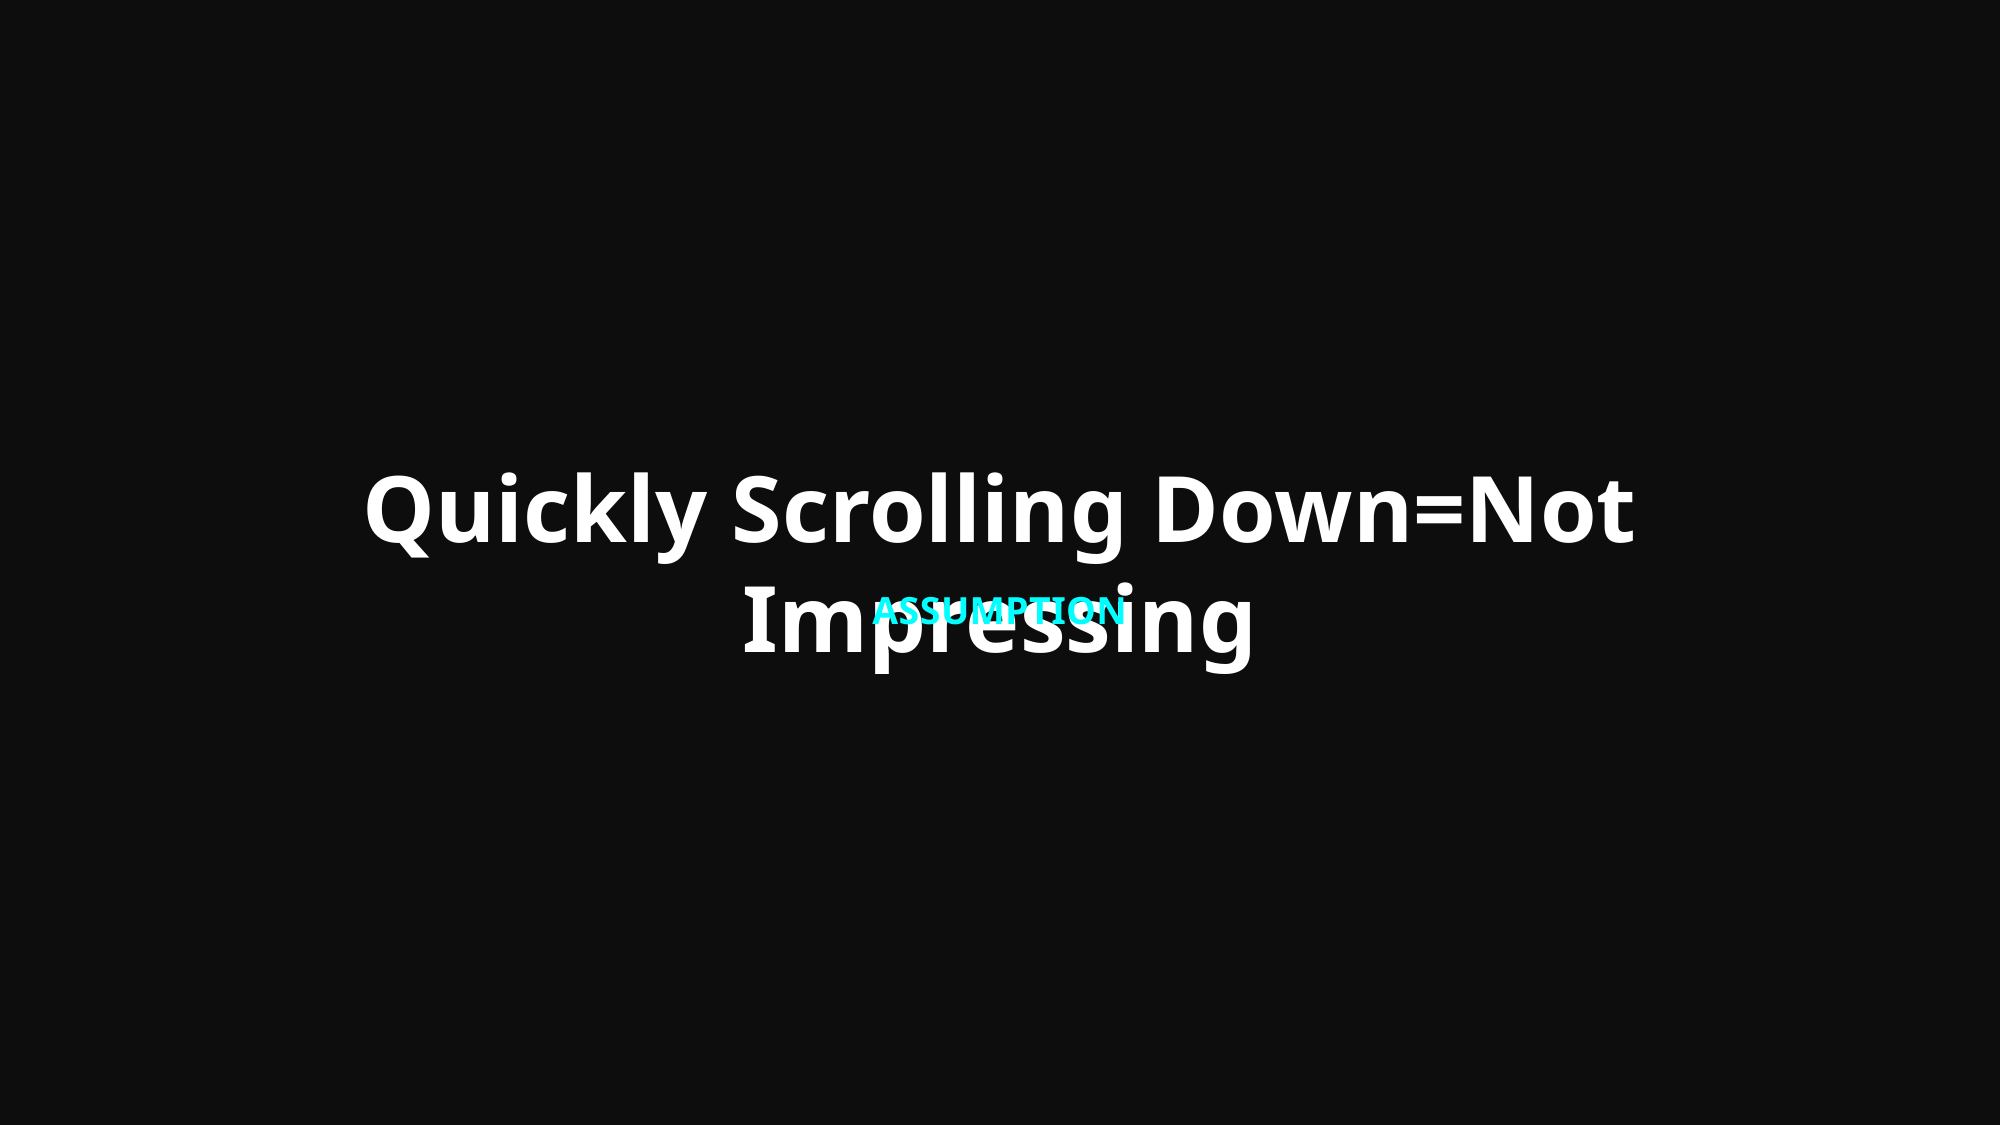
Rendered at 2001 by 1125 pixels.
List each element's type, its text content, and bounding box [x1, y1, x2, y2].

text_box Assumption [742, 580, 1258, 640]
text_box Quickly Scrolling Down=Not Impressing [78, 443, 1922, 679]
